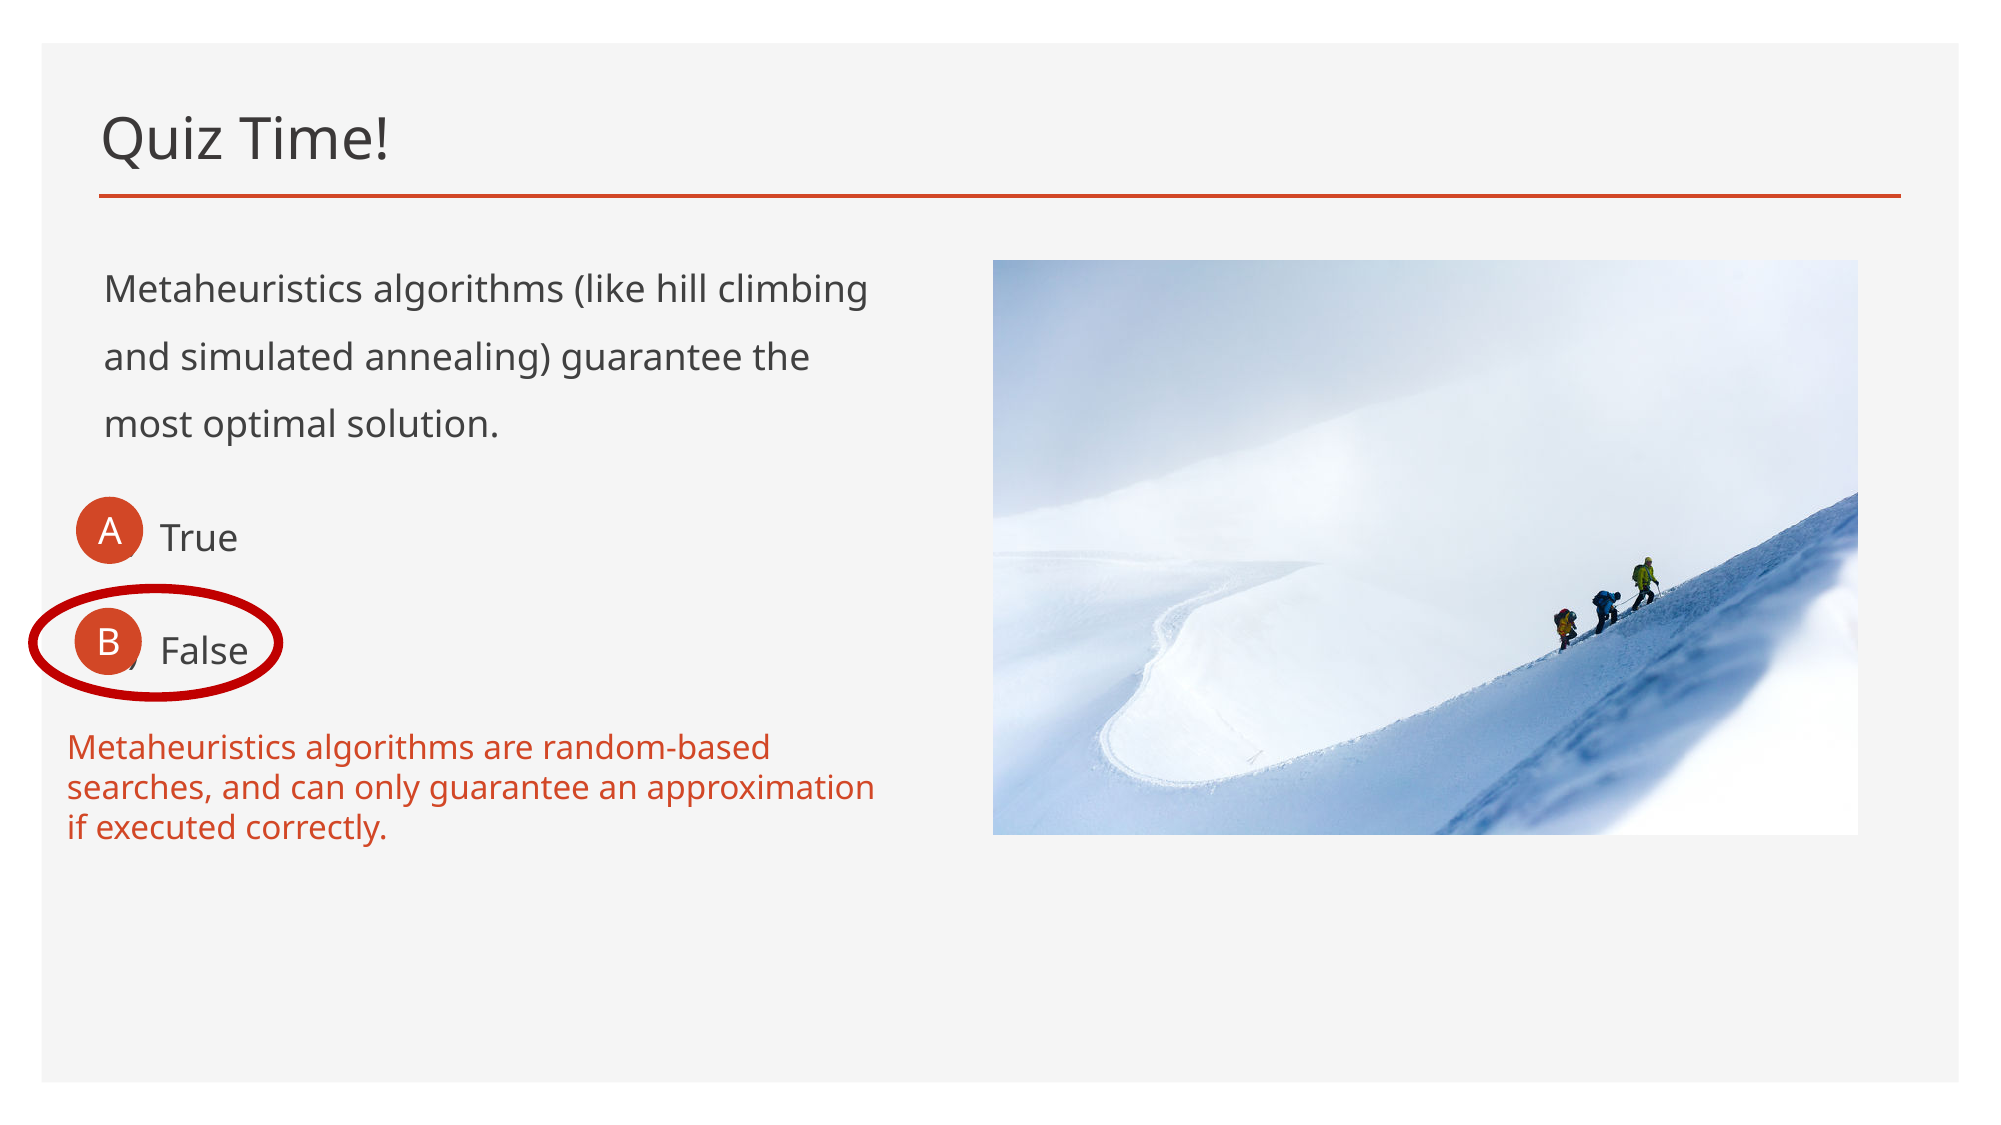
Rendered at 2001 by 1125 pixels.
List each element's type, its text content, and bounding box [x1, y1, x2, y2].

list Metaheuristics algorithms (like hill climbing and simulated annealing) guarantee the most optimal solution. True False [88, 235, 923, 888]
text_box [62, 607, 155, 675]
text_box Metaheuristics algorithms are random-based searches, and can only guarantee an approximation if executed correctly. [51, 719, 916, 869]
title Quiz Time! [85, 73, 1214, 179]
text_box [64, 496, 156, 564]
picture [993, 260, 1858, 835]
text_box [31, 587, 280, 699]
